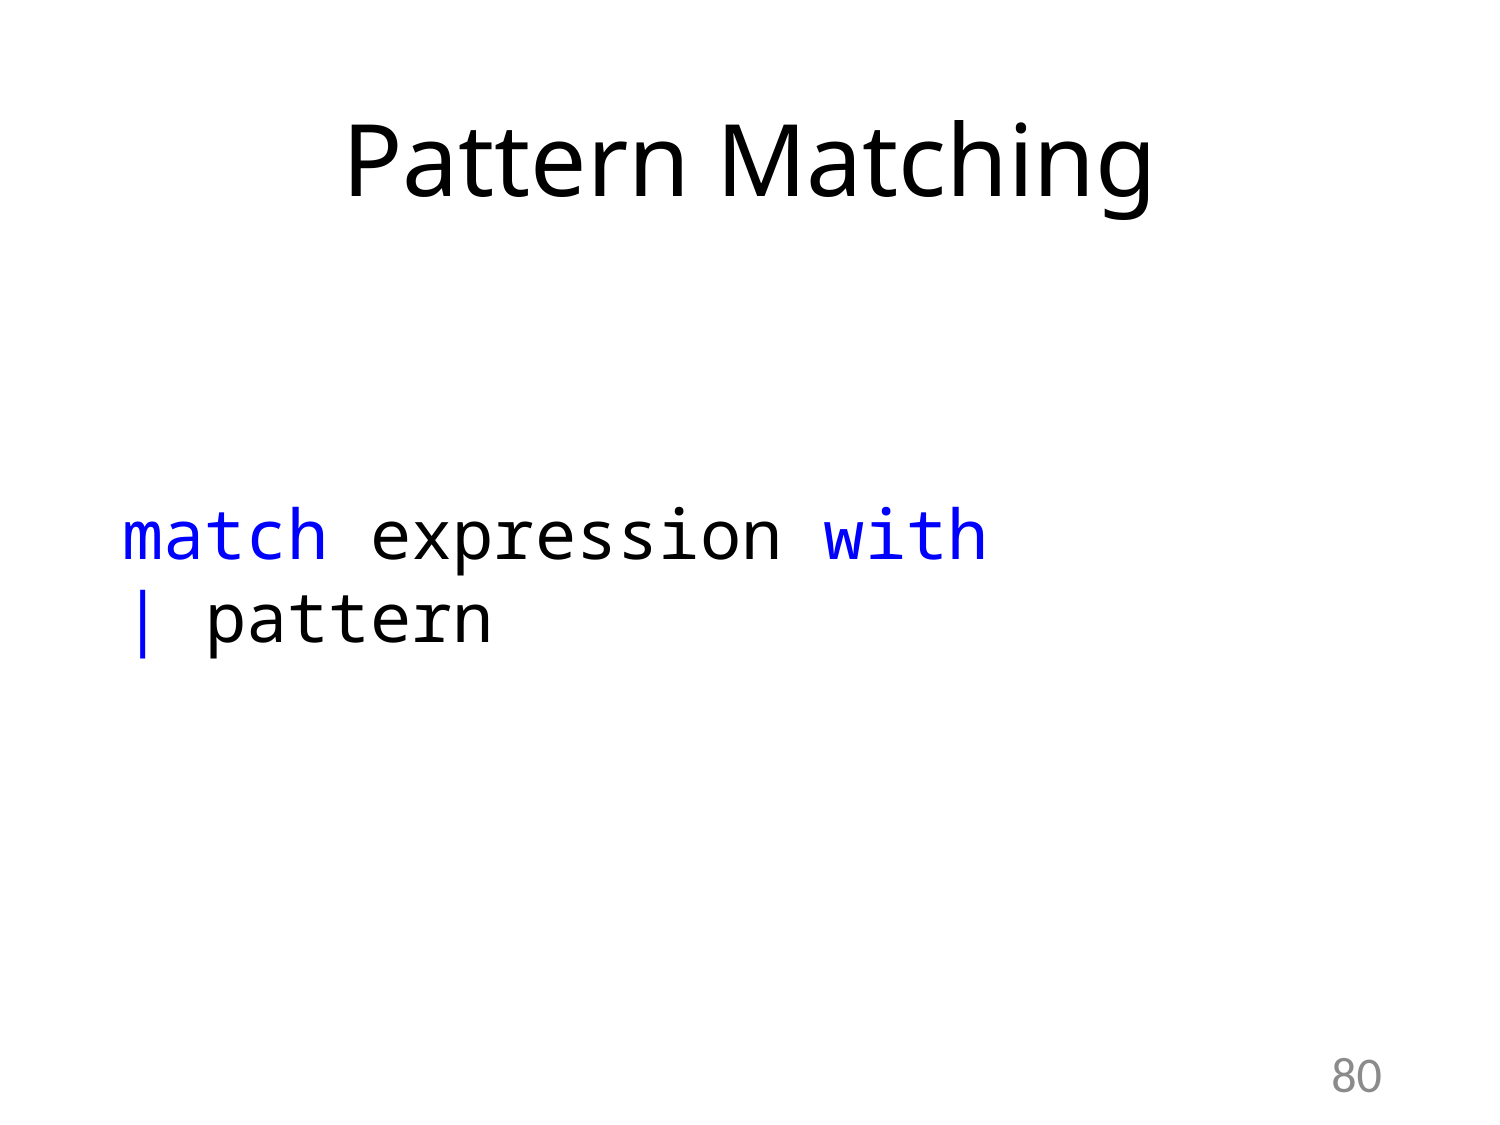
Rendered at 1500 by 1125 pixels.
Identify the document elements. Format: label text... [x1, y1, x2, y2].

slide_number 80 [1059, 1042, 1397, 1103]
text_box match expression with | pattern [107, 483, 1393, 664]
text_box Pattern Matching [327, 88, 1173, 224]
